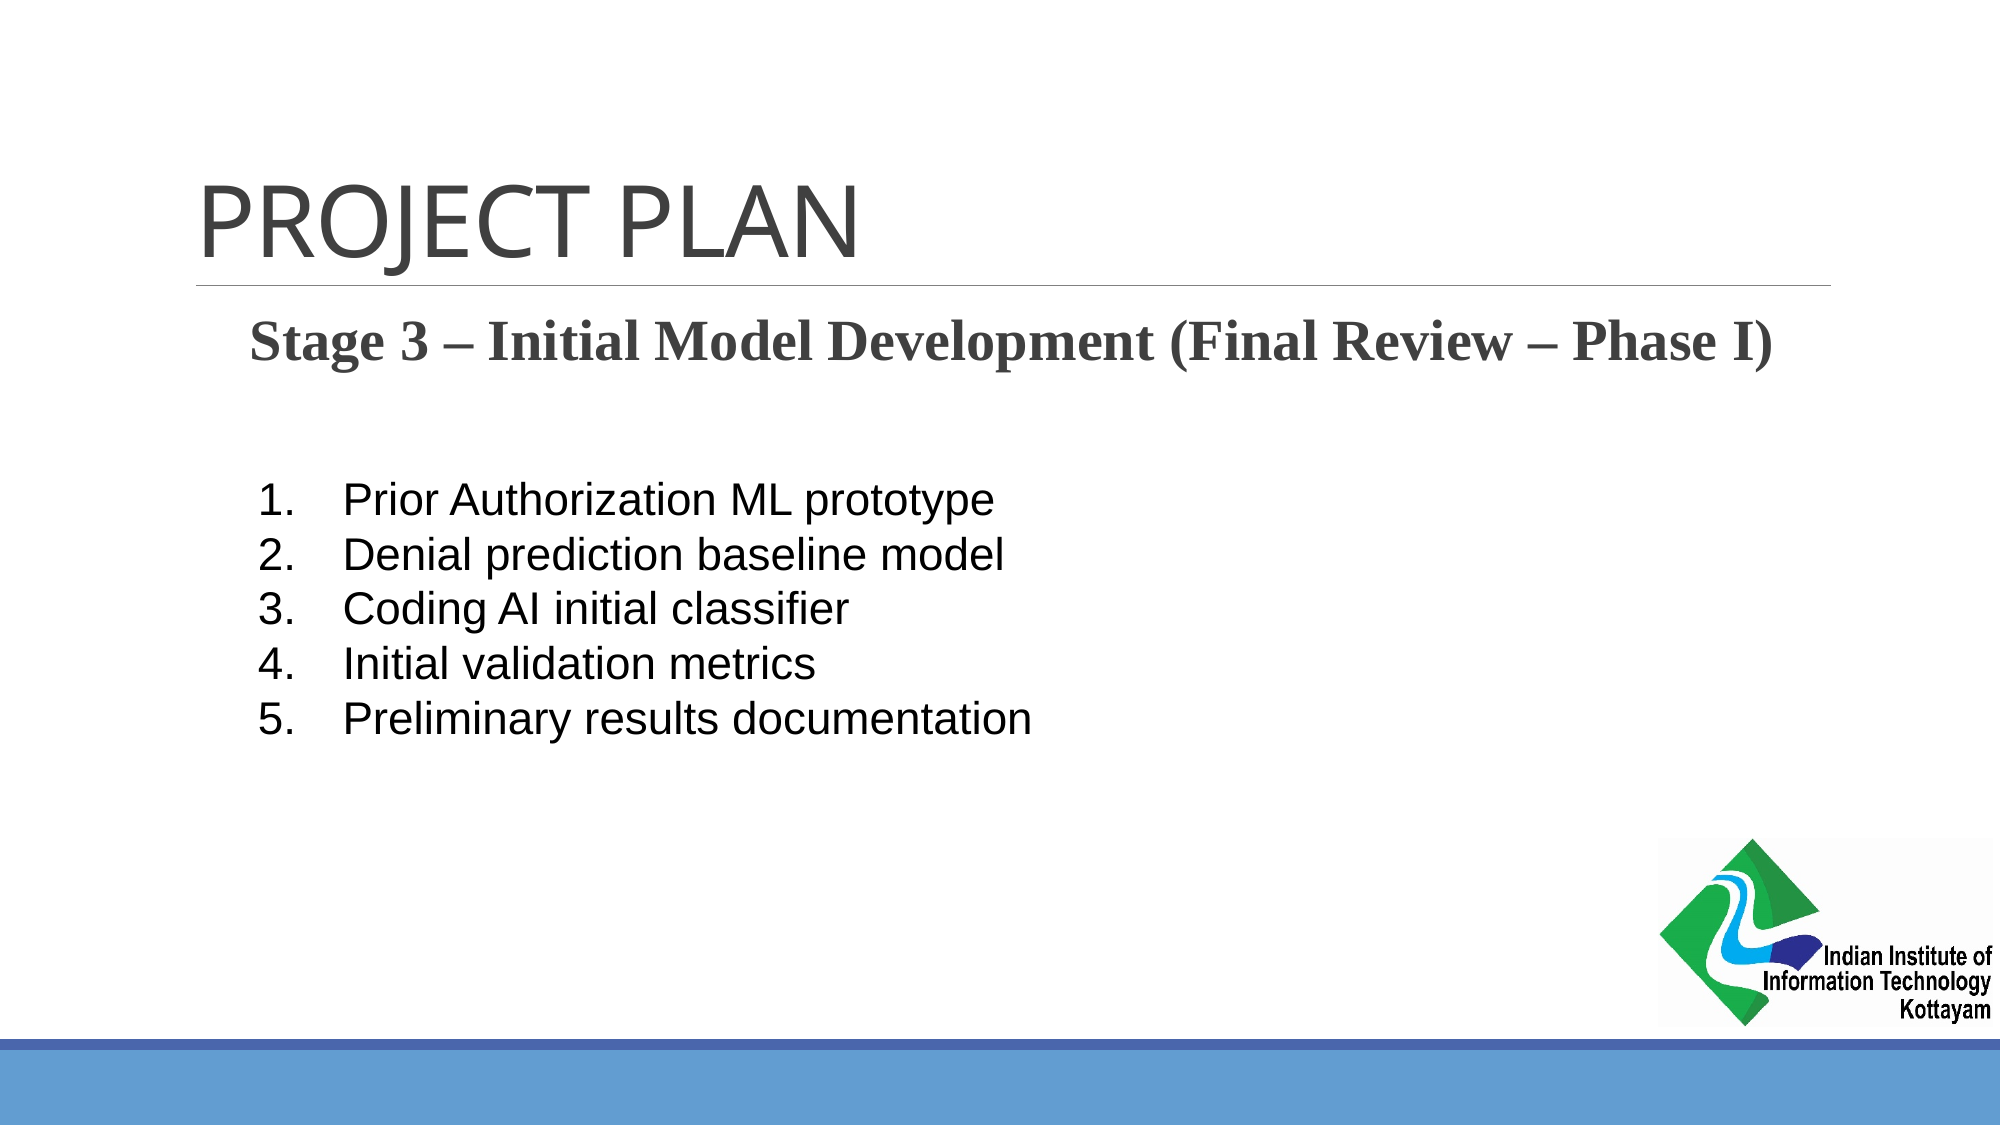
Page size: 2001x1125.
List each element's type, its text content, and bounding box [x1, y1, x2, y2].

title PROJECT PLAN [180, 47, 1830, 285]
picture [1658, 838, 1993, 1027]
list Stage 3 – Initial Model Development (Final Review – Phase I) Prior Authorization ML prototype Denial prediction baseline model Coding AI initial classifier Initial validation metrics Preliminary results documentation [180, 302, 1830, 963]
